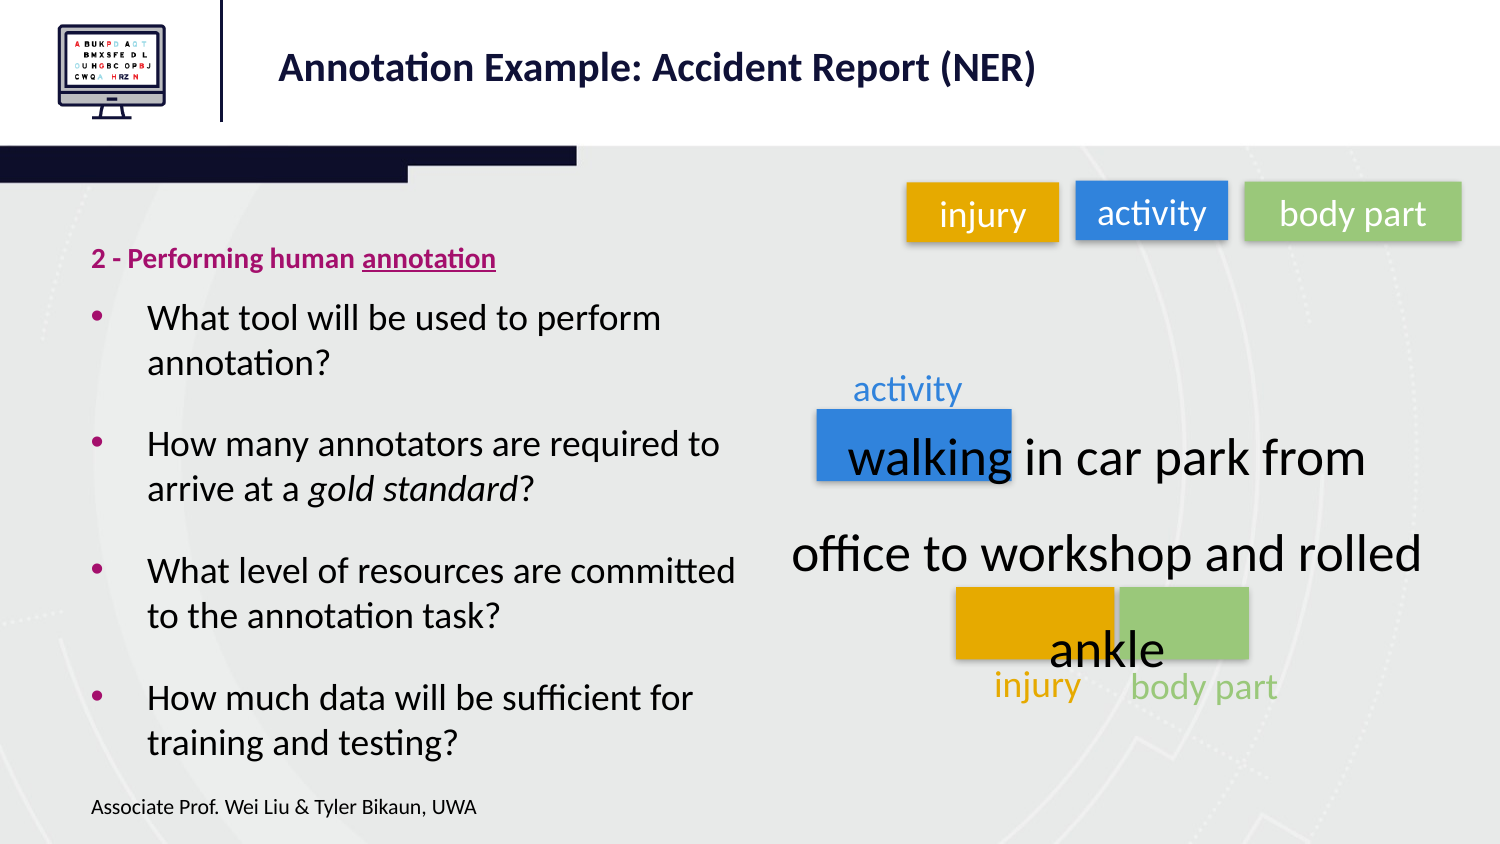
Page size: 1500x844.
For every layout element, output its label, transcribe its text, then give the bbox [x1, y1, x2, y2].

text_box What tool will be used to perform annotation? How many annotators are required to arrive at a gold standard? What level of resources are committed to the annotation task? How much data will be sufficient for training and testing? [75, 285, 774, 785]
list 2 - Performing human annotation [76, 231, 1217, 288]
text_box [906, 180, 1462, 243]
list Annotation Example: Accident Report (NER) [263, 32, 1404, 106]
text_box walking in car park from office to workshop and rolled ankle [774, 385, 1442, 685]
text_box injury [979, 652, 1097, 713]
list Associate Prof. Wei Liu & Tyler Bikaun, UWA [76, 784, 1217, 821]
picture [0, 0, 1500, 844]
text_box activity [838, 356, 978, 417]
text_box body part [1115, 654, 1294, 715]
